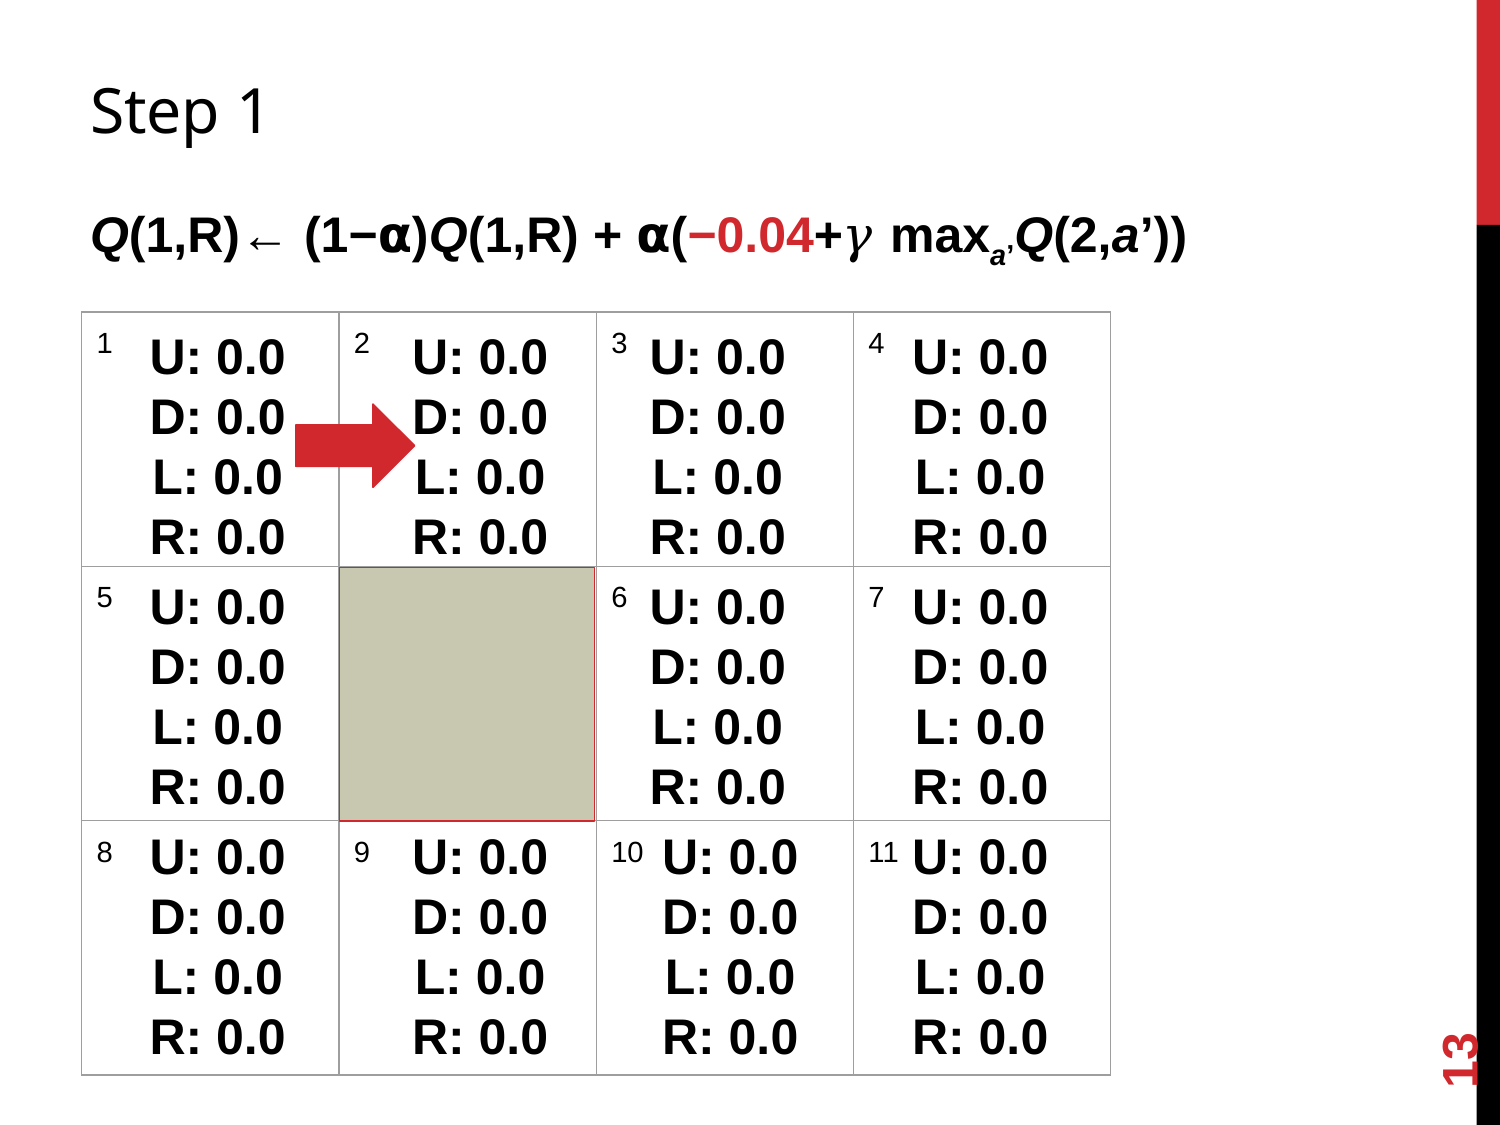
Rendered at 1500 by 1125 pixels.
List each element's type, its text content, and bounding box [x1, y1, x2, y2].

title Step 1 [75, 25, 1401, 154]
text_box [295, 404, 415, 488]
list Q(1,R)← (1−⍺)Q(1,R) + ⍺(−0.04+𝛾 maxa’Q(2,a’)) [75, 195, 1401, 1104]
slide_number 13 [1427, 887, 1488, 1104]
